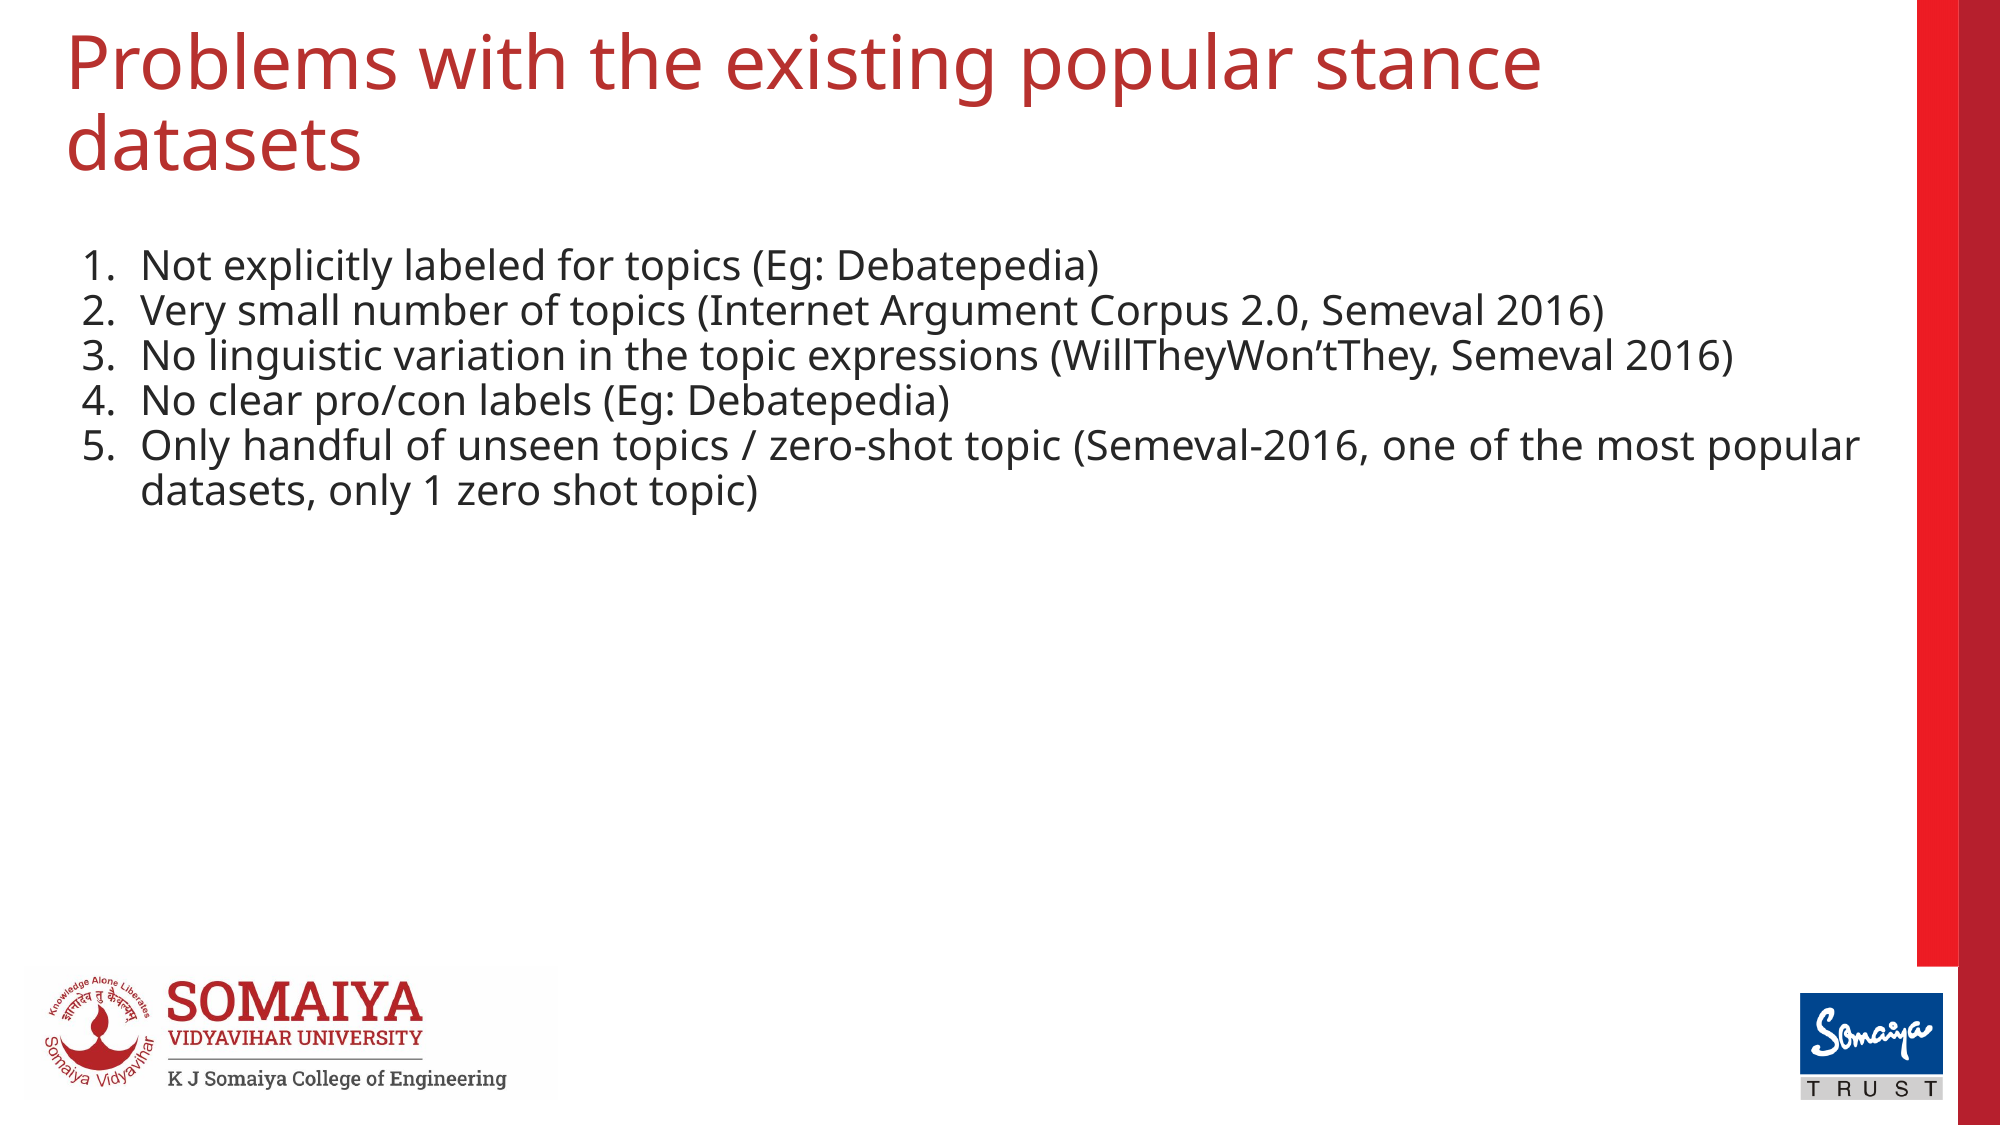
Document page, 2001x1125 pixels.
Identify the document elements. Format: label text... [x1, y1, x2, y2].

picture [24, 966, 558, 1101]
title Problems with the existing popular stance datasets [50, 0, 1877, 215]
picture [1799, 993, 1943, 1101]
list Not explicitly labeled for topics (Eg: Debatepedia) Very small number of topics (Internet Argument Corpus 2.0, Semeval 2016) No linguistic variation in the topic expressions (WillTheyWon’tThey, Semeval 2016) No clear pro/con labels (Eg: Debatepedia) Only handful of unseen topics / zero-shot topic (Semeval-2016, one of the most popular datasets, only 1 zero shot topic) [50, 236, 1877, 638]
picture [1917, 0, 2000, 1125]
